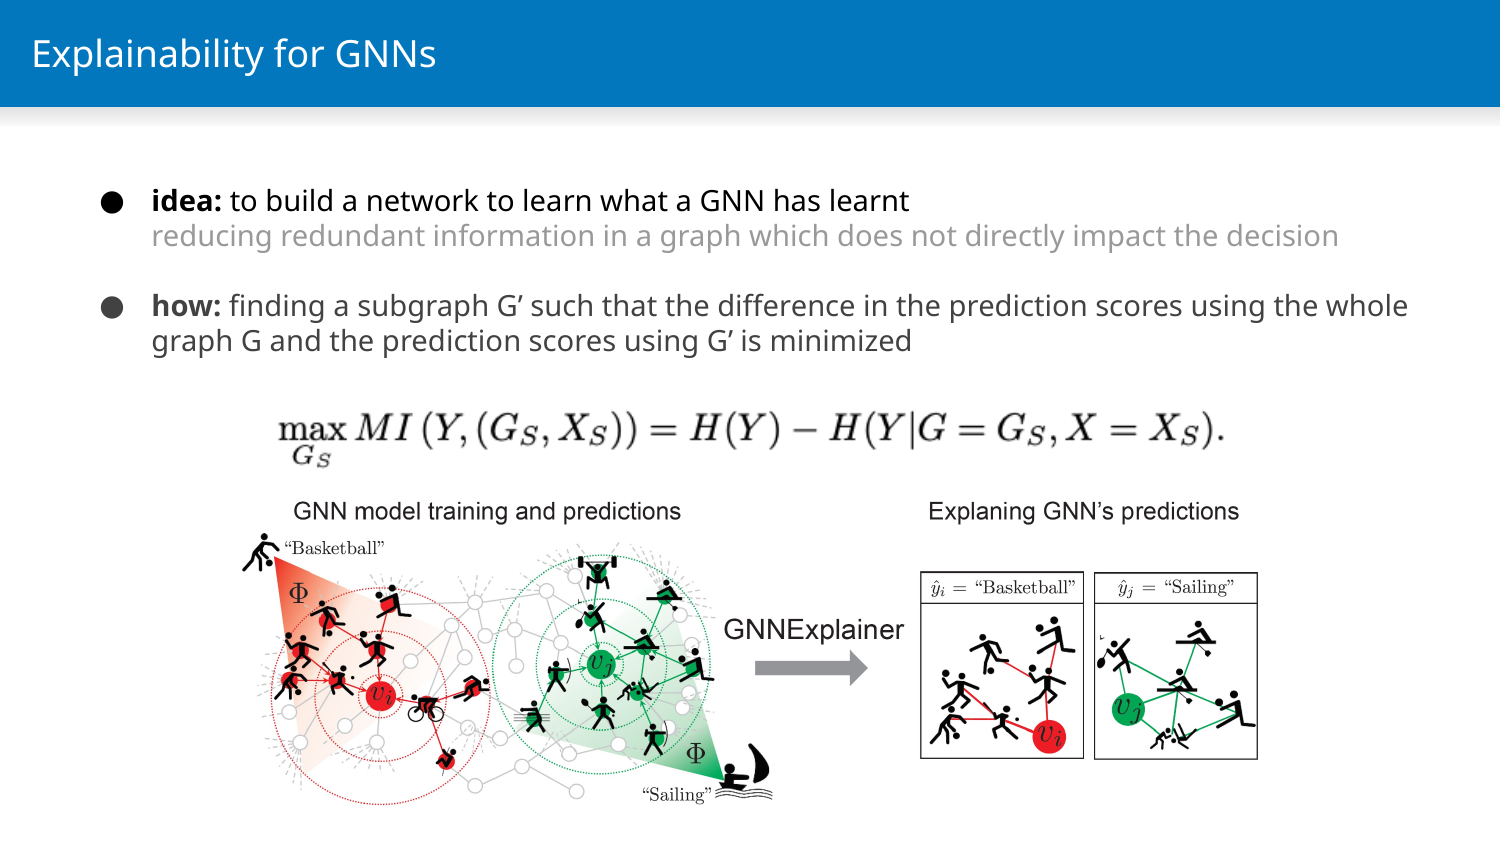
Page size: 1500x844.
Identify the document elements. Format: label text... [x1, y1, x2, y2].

text_box idea: to build a network to learn what a GNN has learnt reducing redundant information in a graph which does not directly impact the decision how: finding a subgraph G’ such that the difference in the prediction scores using the whole graph G and the prediction scores using G’ is minimized [61, 166, 1430, 372]
title Explainability for GNNs [16, 2, 1464, 102]
picture [236, 388, 1244, 480]
picture [236, 494, 1264, 809]
